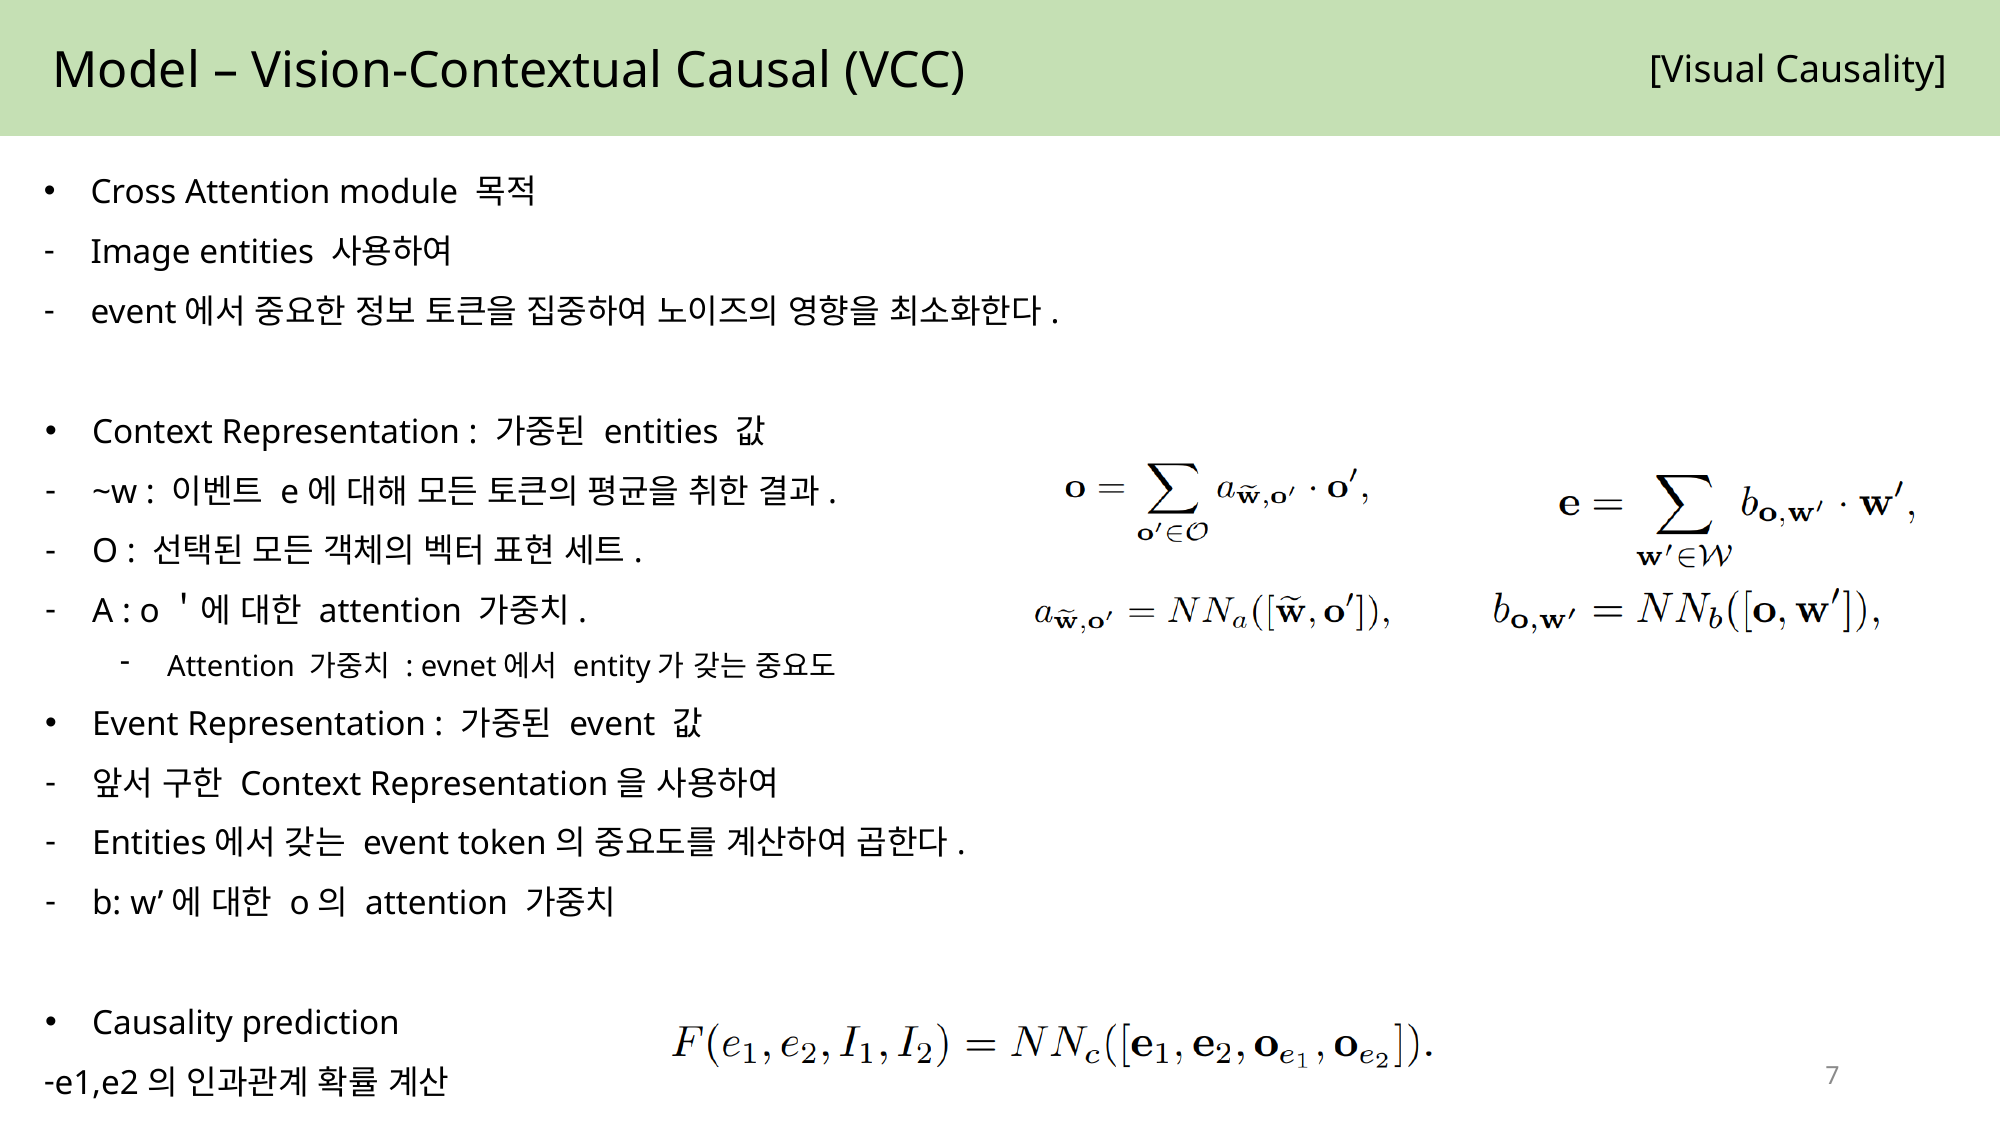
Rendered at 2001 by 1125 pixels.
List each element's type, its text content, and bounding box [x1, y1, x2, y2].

text_box [Visual Causality] [1634, 37, 1962, 98]
text_box Model – Vision-Contextual Causal (VCC) [37, 29, 1971, 105]
text_box [0, 0, 2000, 136]
picture [659, 1002, 1466, 1109]
slide_number 7 [1466, 1046, 1855, 1107]
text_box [999, 435, 1438, 661]
text_box Cross Attention module 목적 Image entities 사용하여 event에서 중요한 정보 토큰을 집중하여 노이즈의 영향을 최소화한다. Context Representation : 가중된 entities 값 ~w : 이벤트 e에 대해 모든 토큰의 평균을 취한 결과. O : 선택된 모든 객체의 벡터 표현 세트. A : o＇에 대한 attention 가중치. Attention 가중치 : evnet에서 entity가 갖는 중요도 Event Representation : 가중된 event 값 앞서 구한 Context Representation을 사용하여 Entities에서 갖는 event token의 중요도를 계산하여 곱한다. b: w’에 대한 o의 attention 가중치 Causality prediction e1,e2의 인과관계 확률 계산 [28, 142, 1210, 1109]
picture [1467, 456, 1958, 661]
